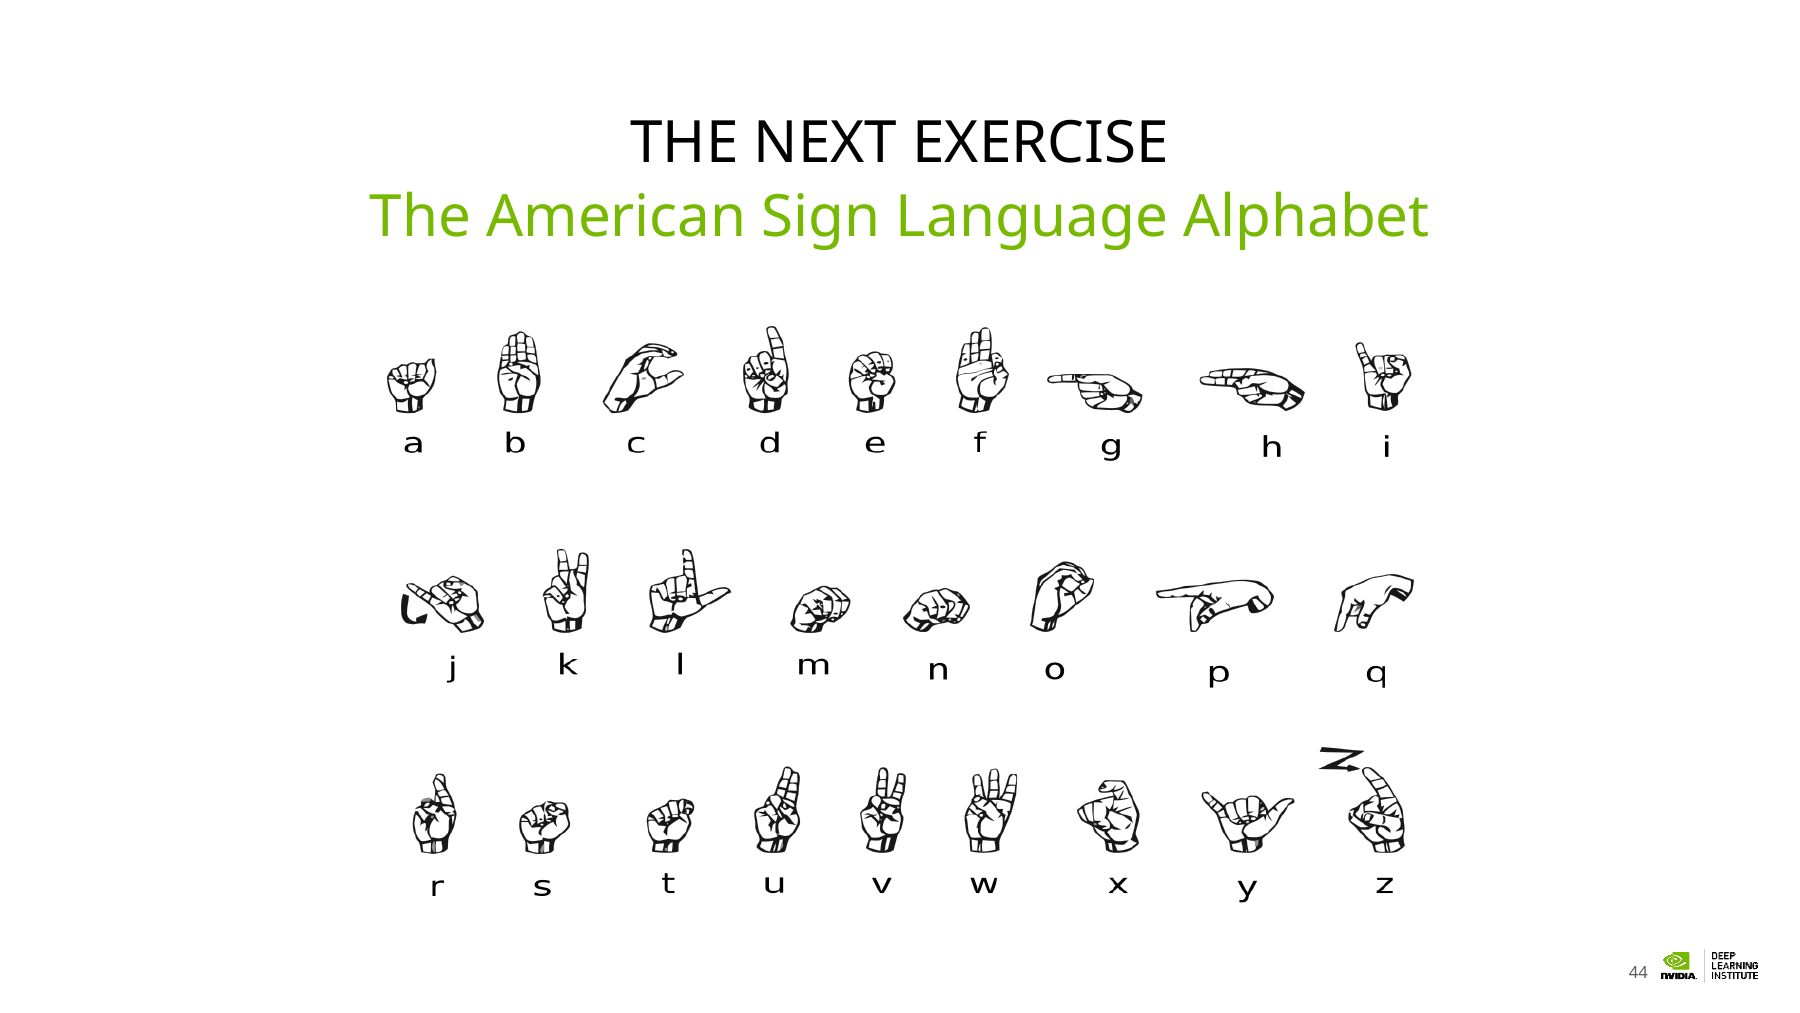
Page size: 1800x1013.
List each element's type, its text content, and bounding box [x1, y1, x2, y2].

picture [377, 317, 1423, 929]
title The next exercise [81, 85, 1719, 178]
picture [1661, 949, 1704, 983]
list [81, 290, 1714, 902]
picture [1705, 949, 1758, 983]
list The American Sign Language Alphabet [81, 178, 1719, 265]
